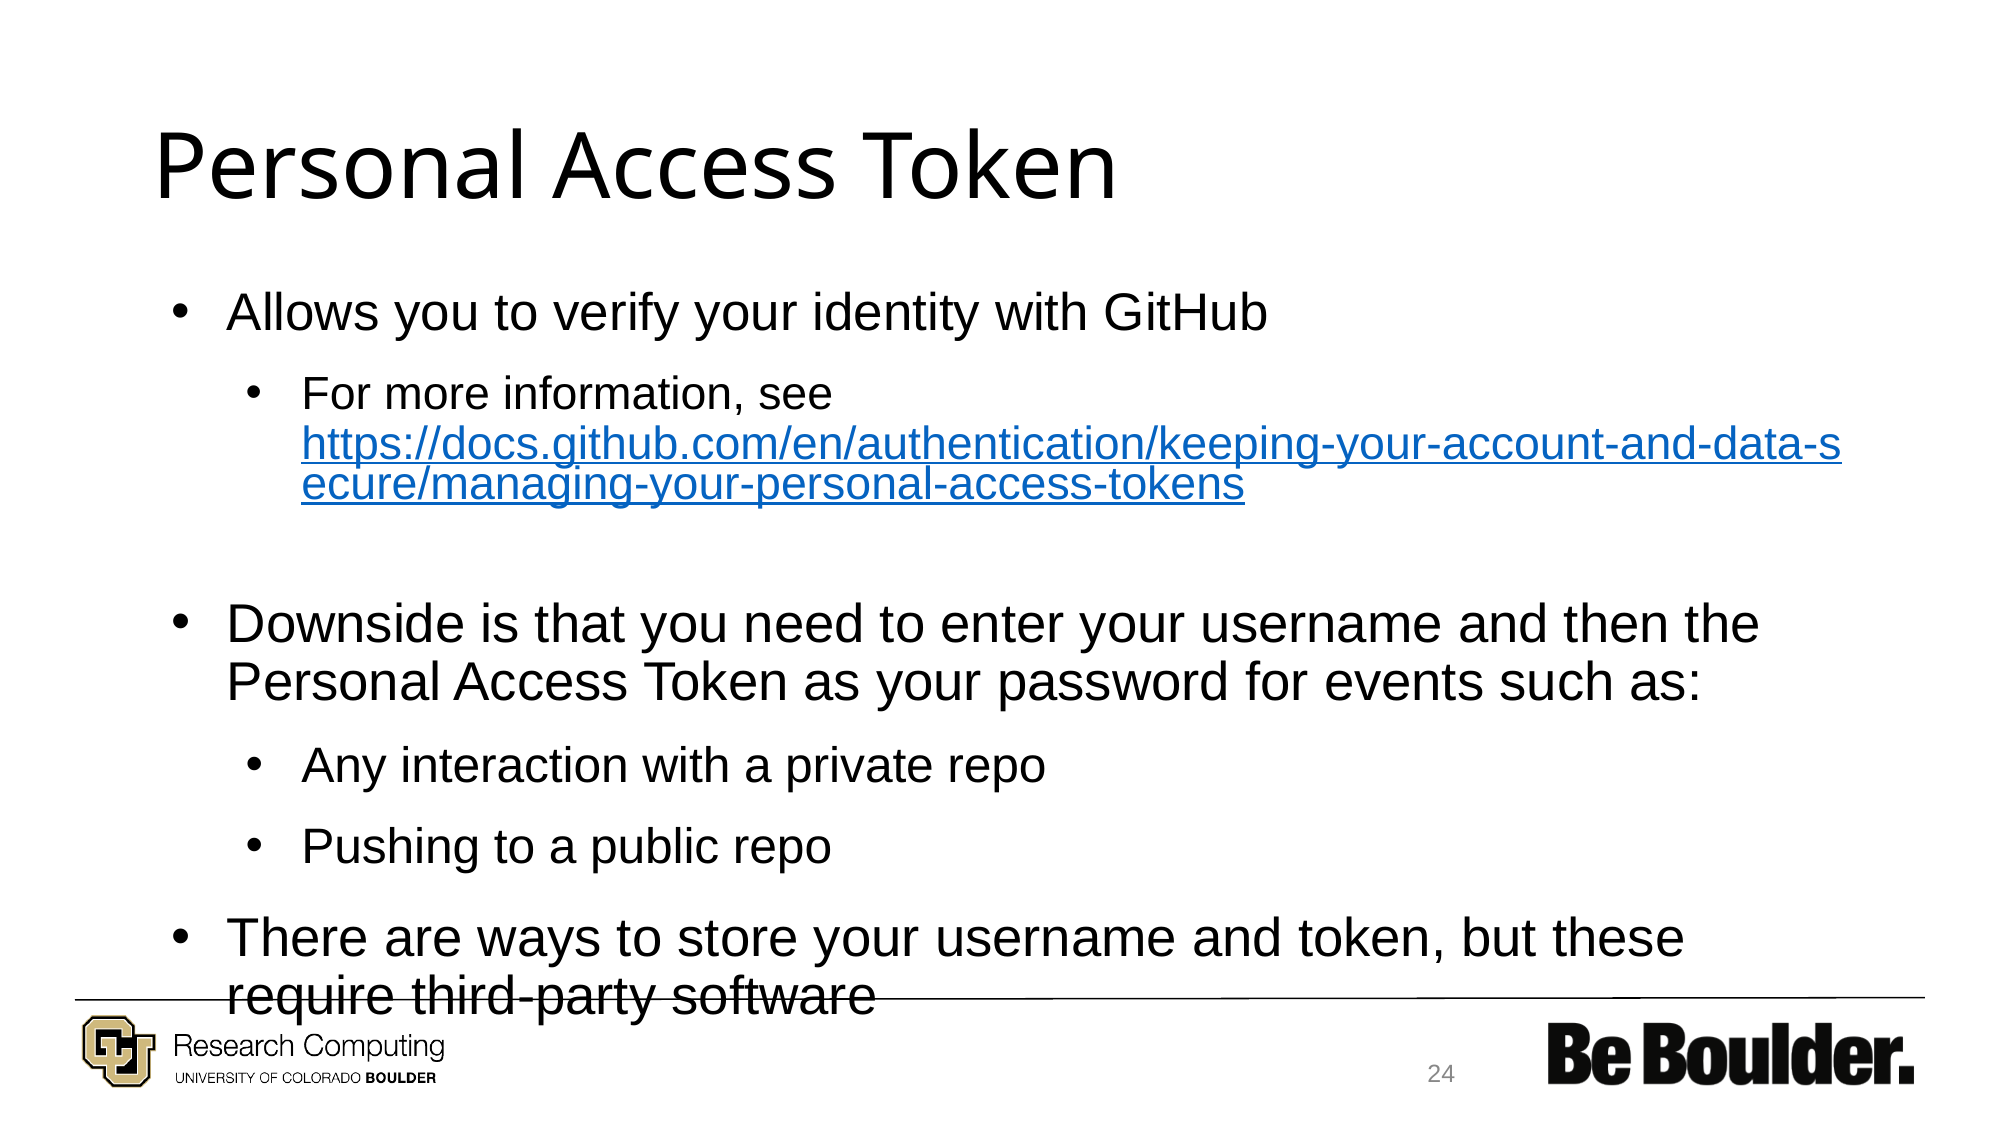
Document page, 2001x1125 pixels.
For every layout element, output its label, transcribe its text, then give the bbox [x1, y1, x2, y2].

slide_number 24 [1412, 1042, 1525, 1103]
list Allows you to verify your identity with GitHub For more information, see https://docs.github.com/en/authentication/keeping-your-account-and-data-secure/managing-your-personal-access-tokens Downside is that you need to enter your username and then the Personal Access Token as your password for events such as: Any interaction with a private repo Pushing to a public repo There are ways to store your username and token, but these require third-party software [137, 277, 1863, 998]
picture [1524, 1015, 1938, 1088]
picture [81, 1015, 444, 1088]
title Personal Access Token [137, 59, 1863, 277]
